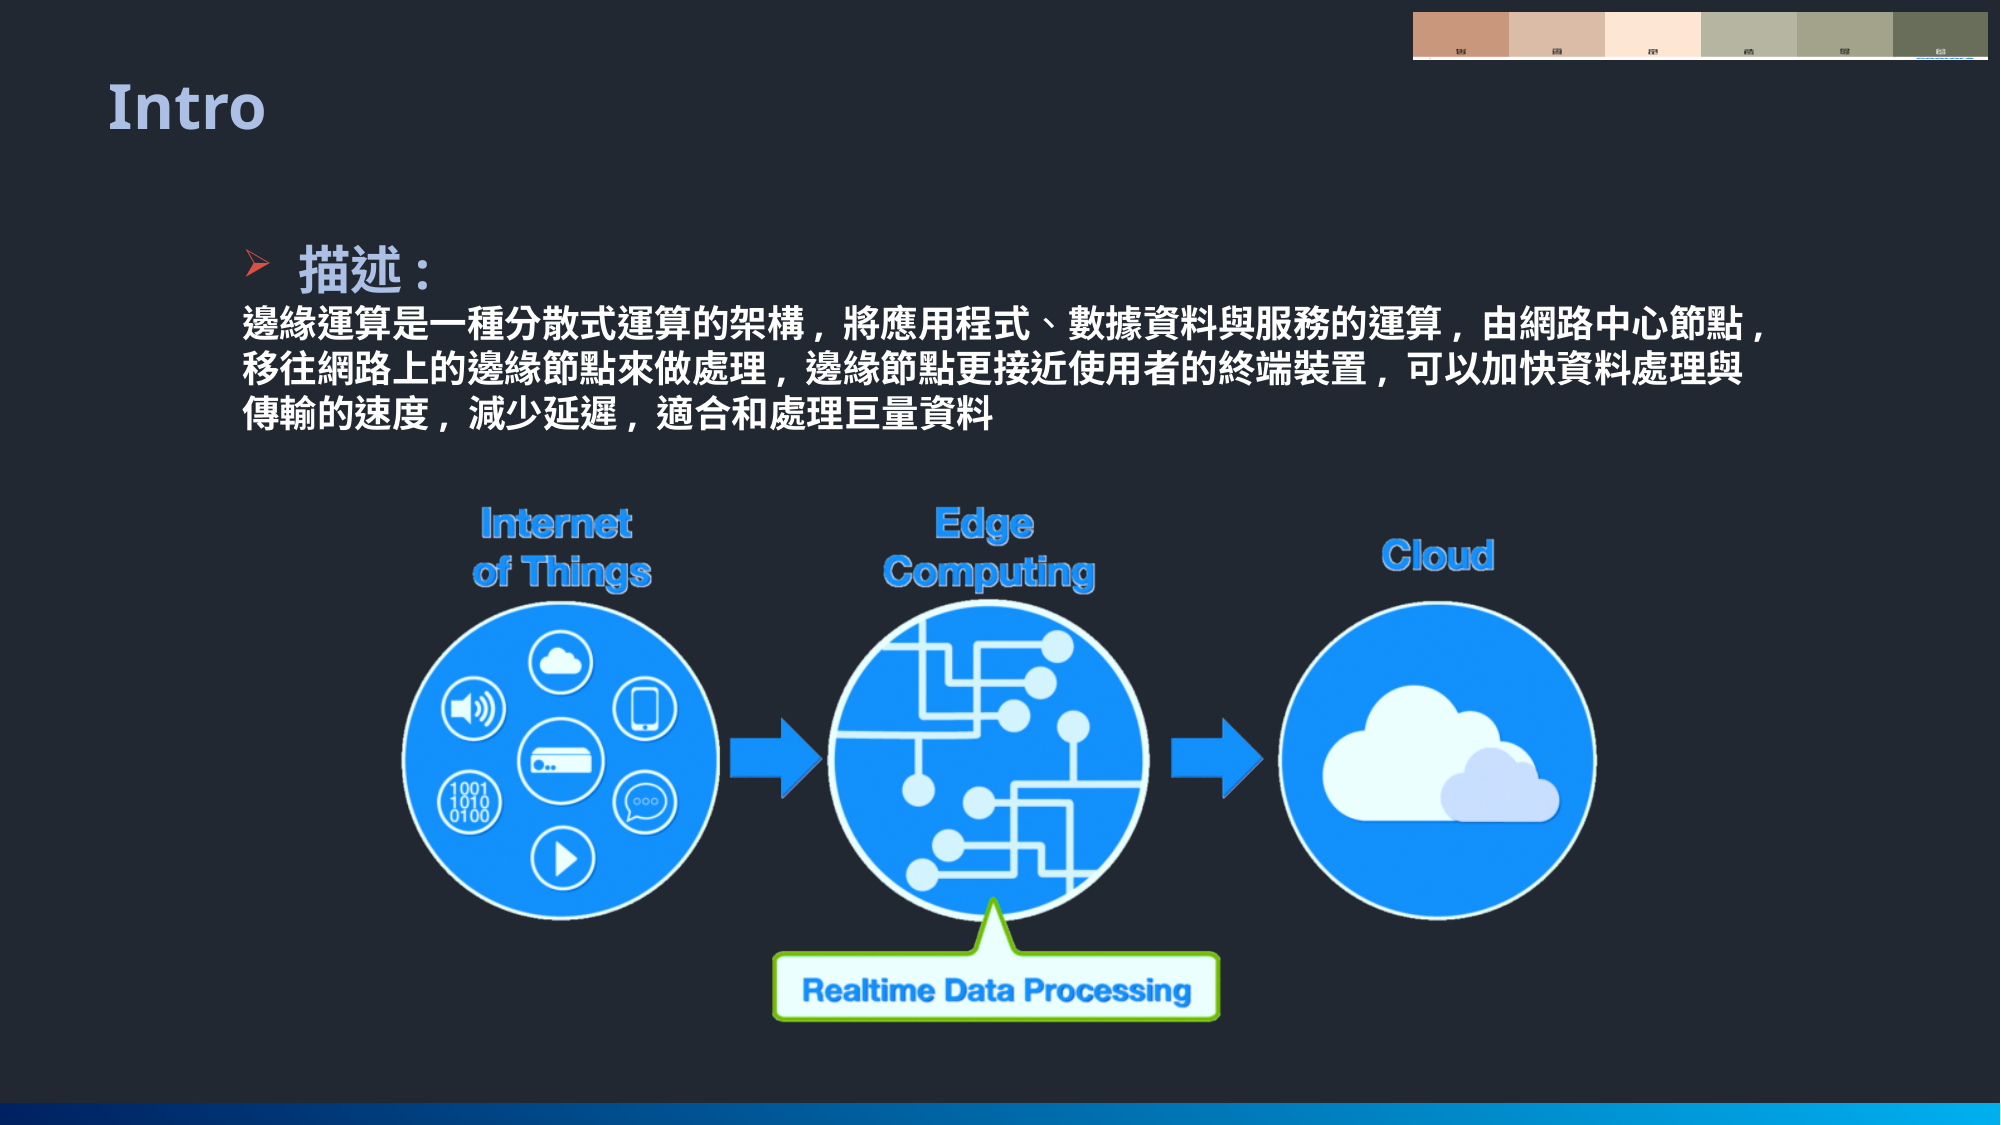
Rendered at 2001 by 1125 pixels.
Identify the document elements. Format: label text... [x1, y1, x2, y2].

text_box Intro [94, 59, 283, 149]
picture [398, 475, 1602, 1043]
text_box 描述: 邊緣運算是一種分散式運算的架構, 將應用程式、數據資料與服務的運算, 由網路中心節點, 移往網路上的邊緣節點來做處理, 邊緣節點更接近使用者的終端裝置, 可以加快資料處理與傳輸的速度, 減少延遲, 適合和處理巨量資料 [227, 229, 1787, 442]
picture [1413, 12, 1988, 60]
